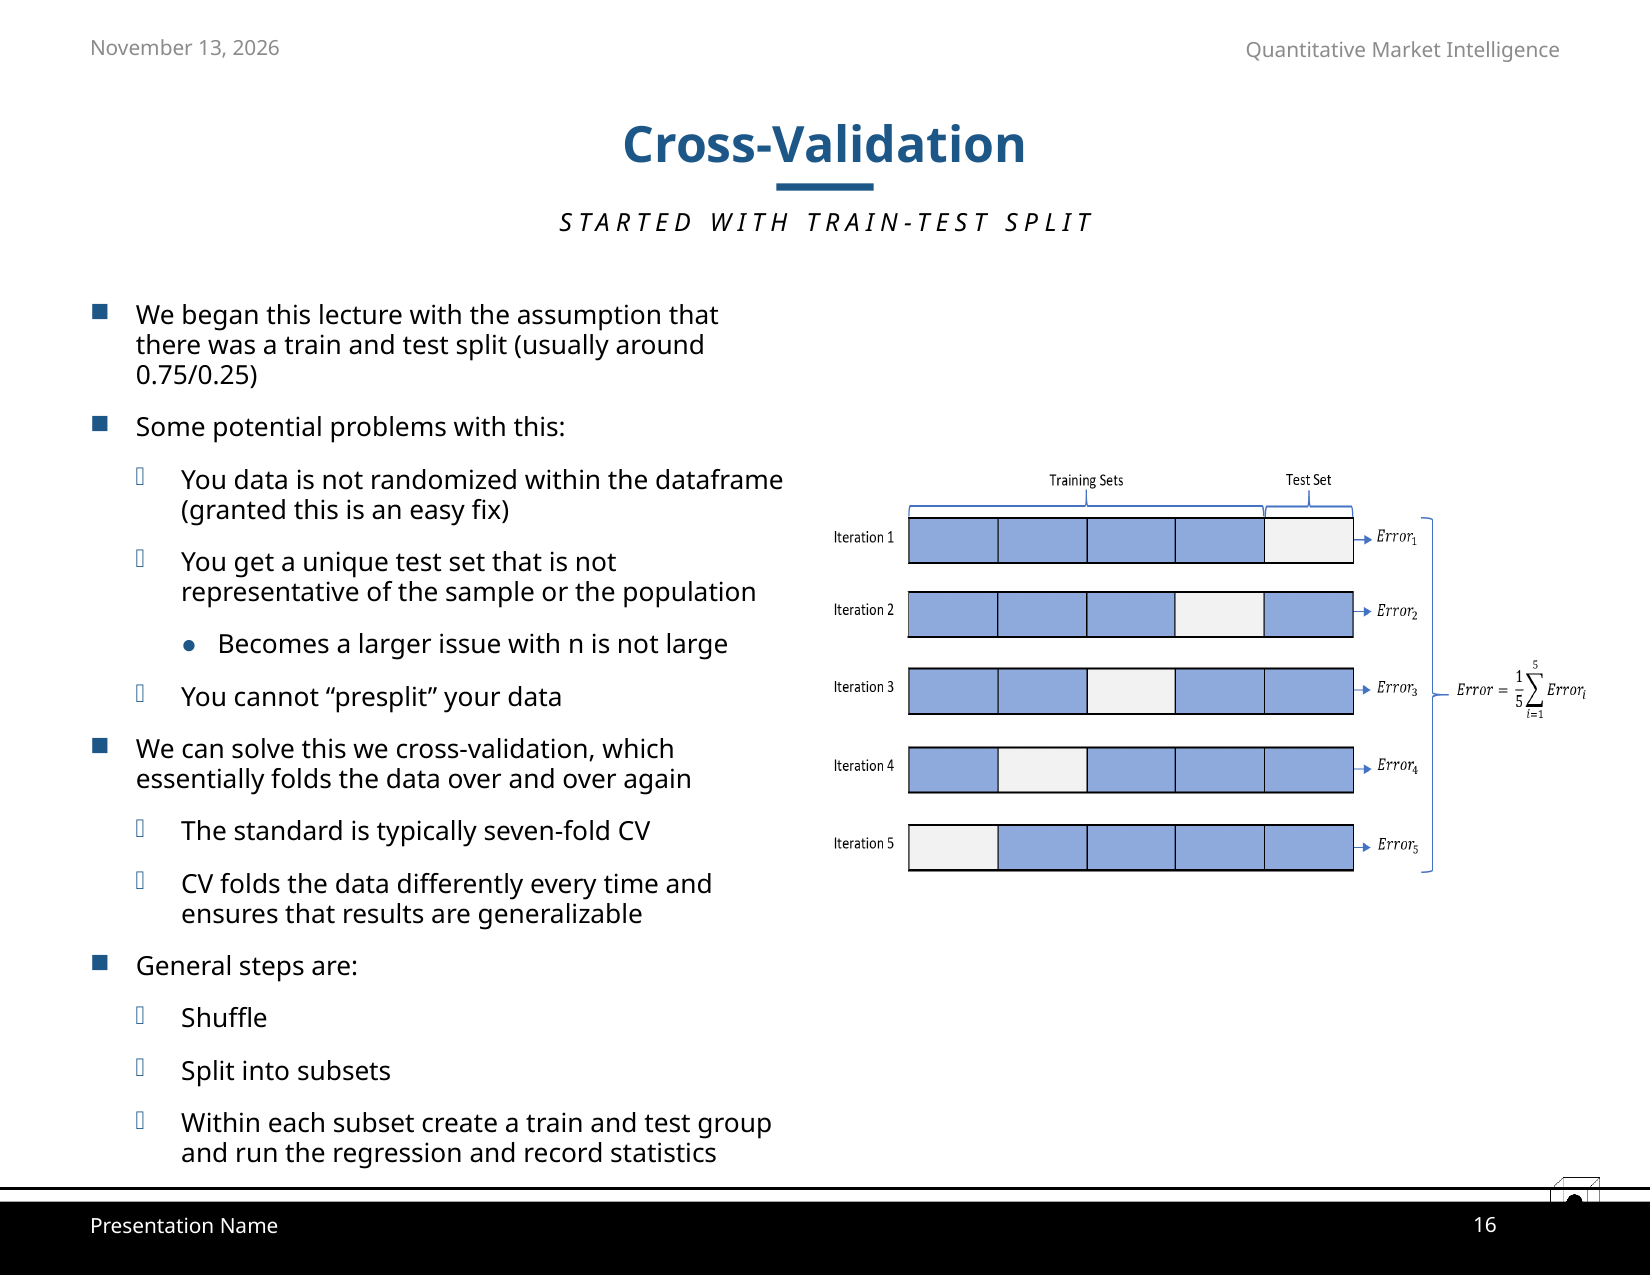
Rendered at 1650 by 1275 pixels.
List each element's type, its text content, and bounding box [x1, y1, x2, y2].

list We began this lecture with the assumption that there was a train and test split (usually around 0.75/0.25) Some potential problems with this: You data is not randomized within the dataframe (granted this is an easy fix) You get a unique test set that is not representative of the sample or the population Becomes a larger issue with n is not large You cannot “presplit” your data We can solve this we cross-validation, which essentially folds the data over and over again The standard is typically seven-fold CV CV folds the data differently every time and ensures that results are generalizable General steps are: Shuffle Split into subsets Within each subset create a train and test group and run the regression and record statistics [75, 293, 801, 1180]
picture [1525, 1152, 1625, 1251]
slide_number 16 [1140, 1209, 1512, 1242]
picture [824, 465, 1591, 894]
title Cross-Validation [75, 103, 1575, 190]
list STARTED WITH TRAIN-TEST SPLIT [75, 190, 1575, 257]
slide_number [75, 26, 447, 71]
